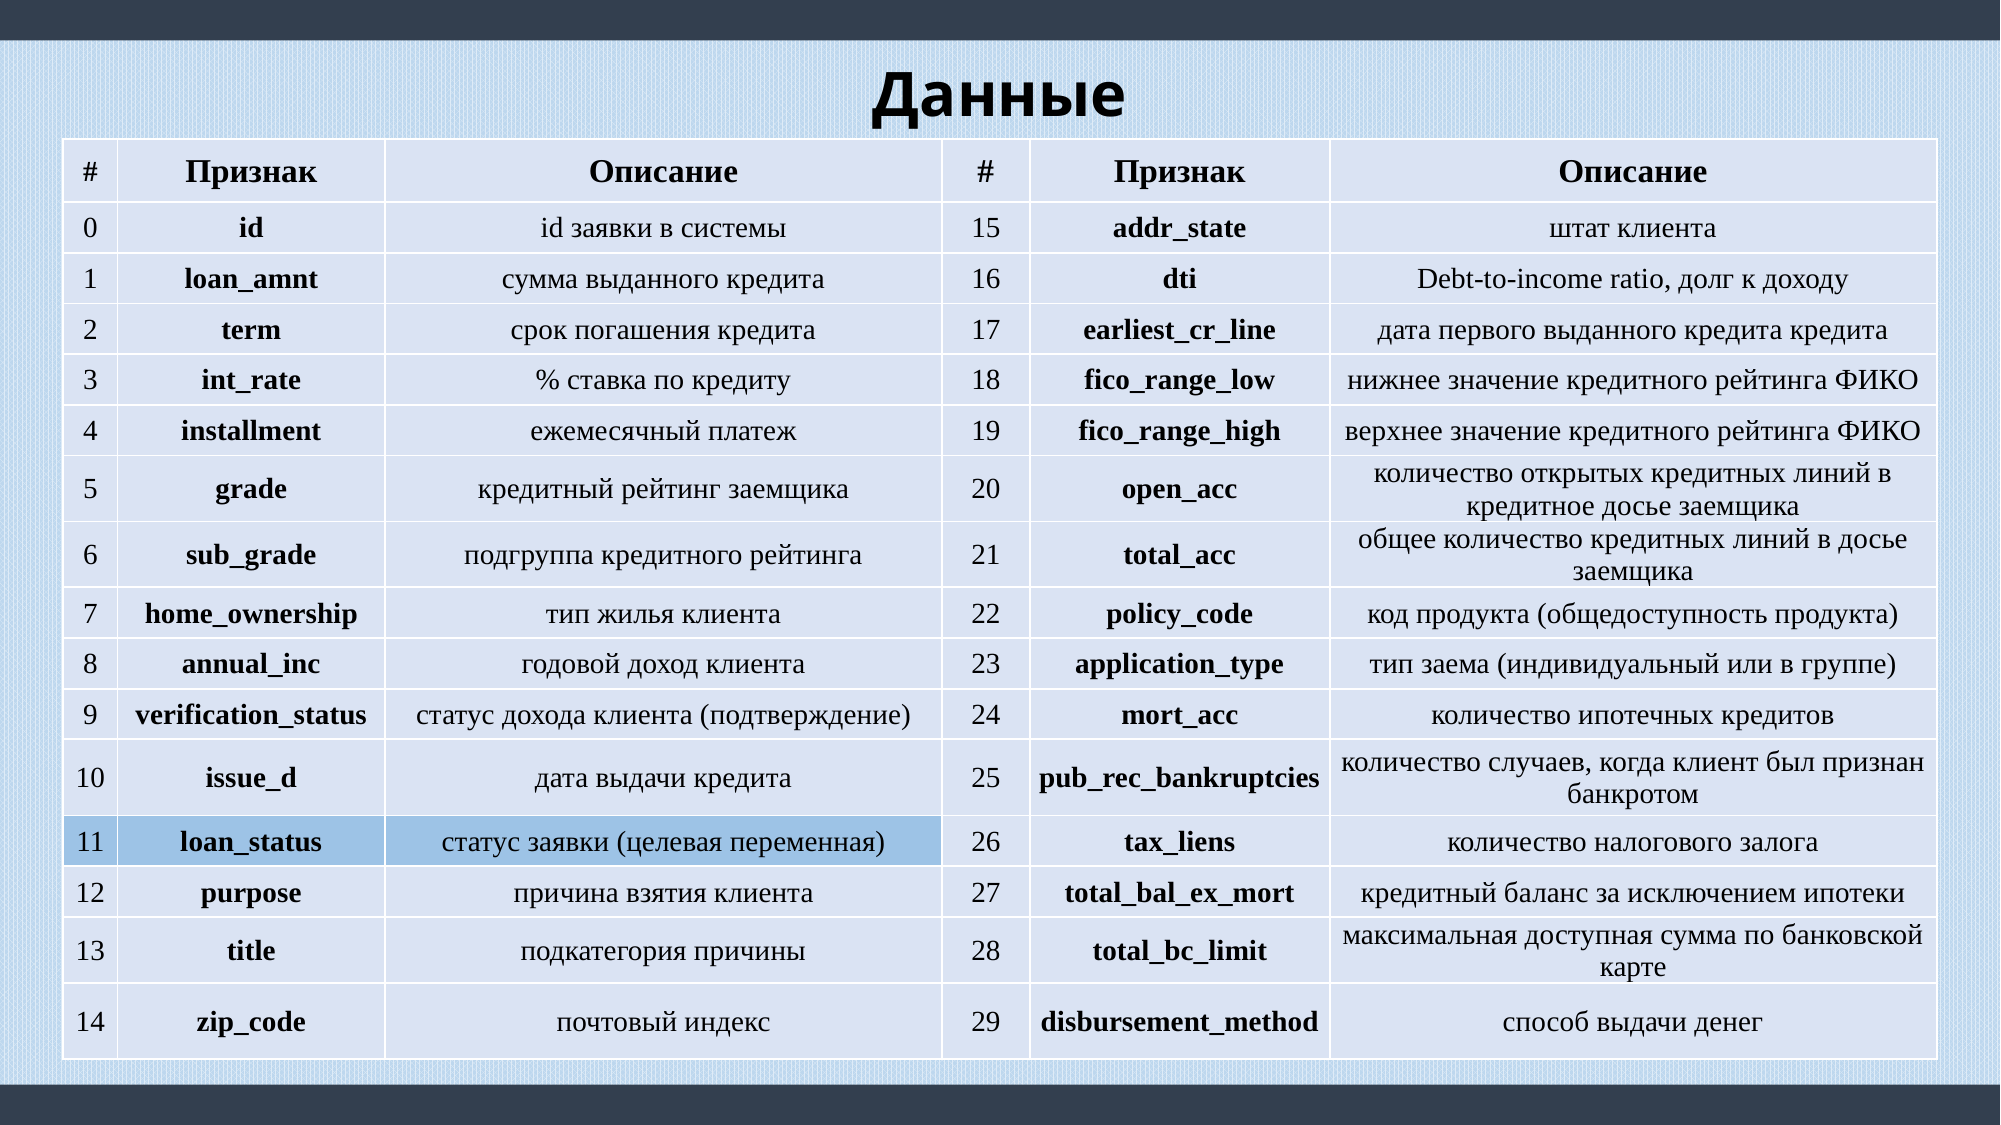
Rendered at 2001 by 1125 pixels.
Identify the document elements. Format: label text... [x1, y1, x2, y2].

table_cell причина взятия клиента [386, 867, 941, 916]
table_cell 24 [943, 690, 1029, 738]
table_cell Debt-to-income ratio, долг к доходу [1331, 254, 1936, 303]
table_header Признак [1031, 140, 1329, 201]
table_cell 14 [64, 984, 117, 1058]
table_cell open_acc [1031, 456, 1329, 521]
table_cell нижнее значение кредитного рейтинга ФИКО [1331, 355, 1936, 404]
table_cell подкатегория причины [386, 918, 941, 982]
table_cell 0 [64, 203, 117, 252]
table_cell 12 [64, 867, 117, 916]
table_cell 15 [943, 203, 1029, 252]
table_header # [64, 140, 117, 201]
table_cell policy_code [1031, 588, 1329, 637]
table_cell кредитный баланс за исключением ипотеки [1331, 867, 1936, 916]
table_cell tax_liens [1031, 816, 1329, 865]
table_cell 3 [64, 355, 117, 404]
table_cell почтовый индекс [386, 984, 941, 1058]
table_cell общее количество кредитных линий в досье заемщика [1331, 522, 1936, 586]
table_cell кредитный рейтинг заемщика [386, 456, 941, 521]
table_cell ежемесячный платеж [386, 406, 941, 455]
table_cell годовой доход клиента [386, 639, 941, 688]
table_cell total_bal_ex_mort [1031, 867, 1329, 916]
table_cell id [118, 203, 384, 252]
table_cell максимальная доступная сумма по банковской карте [1331, 918, 1936, 982]
table_cell тип жилья клиента [386, 588, 941, 637]
table_cell fico_range_low [1031, 355, 1329, 404]
table_cell 16 [943, 254, 1029, 303]
table_cell sub_grade [118, 522, 384, 586]
table_cell количество налогового залога [1331, 816, 1936, 865]
table_cell zip_code [118, 984, 384, 1058]
table_cell 8 [64, 639, 117, 688]
table_header Описание [1331, 140, 1936, 201]
table_cell код продукта (общедоступность продукта) [1331, 588, 1936, 637]
table_cell количество ипотечных кредитов [1331, 690, 1936, 738]
table_cell % ставка по кредиту [386, 355, 941, 404]
table_cell 5 [64, 456, 117, 521]
table_cell 1 [64, 254, 117, 303]
text_box [0, 1084, 2000, 1125]
table_cell количество случаев, когда клиент был признан банкротом [1331, 740, 1936, 815]
table_cell annual_inc [118, 639, 384, 688]
table_cell disbursement_method [1031, 984, 1329, 1058]
table_header # [943, 140, 1029, 201]
table_cell 13 [64, 918, 117, 982]
table_cell issue_d [118, 740, 384, 815]
table_cell 18 [943, 355, 1029, 404]
table_cell application_type [1031, 639, 1329, 688]
table_cell loan_amnt [118, 254, 384, 303]
text_box [0, 0, 2000, 41]
table_cell title [118, 918, 384, 982]
table_cell 23 [943, 639, 1029, 688]
table_cell earliest_cr_line [1031, 304, 1329, 353]
table_cell 25 [943, 740, 1029, 815]
table_cell 29 [943, 984, 1029, 1058]
table_cell 19 [943, 406, 1029, 455]
table_cell 17 [943, 304, 1029, 353]
table_cell штат клиента [1331, 203, 1936, 252]
table_cell fico_range_high [1031, 406, 1329, 455]
table_header Описание [386, 140, 941, 201]
table_cell 6 [64, 522, 117, 586]
table_cell срок погашения кредита [386, 304, 941, 353]
table_cell installment [118, 406, 384, 455]
table_cell количество открытых кредитных линий в кредитное досье заемщика [1331, 456, 1936, 521]
table_header Признак [118, 140, 384, 201]
table_cell статус дохода клиента (подтверждение) [386, 690, 941, 738]
table_cell loan_status [118, 816, 384, 865]
table_cell 28 [943, 918, 1029, 982]
table_cell 20 [943, 456, 1029, 521]
table_cell 4 [64, 406, 117, 455]
table_cell сумма выданного кредита [386, 254, 941, 303]
table_cell тип заема (индивидуальный или в группе) [1331, 639, 1936, 688]
table_cell dti [1031, 254, 1329, 303]
table_cell purpose [118, 867, 384, 916]
table_cell 9 [64, 690, 117, 738]
table_cell 2 [64, 304, 117, 353]
table_cell term [118, 304, 384, 353]
table_cell grade [118, 456, 384, 521]
table_cell 10 [64, 740, 117, 815]
table_cell верхнее значение кредитного рейтинга ФИКО [1331, 406, 1936, 455]
table_cell способ выдачи денег [1331, 984, 1936, 1058]
table_cell total_acc [1031, 522, 1329, 586]
table_cell 22 [943, 588, 1029, 637]
table_cell 7 [64, 588, 117, 637]
table_cell подгруппа кредитного рейтинга [386, 522, 941, 586]
table_cell pub_rec_bankruptcies [1031, 740, 1329, 815]
table_cell 11 [64, 816, 117, 865]
table_cell 21 [943, 522, 1029, 586]
table_cell статус заявки (целевая переменная) [386, 816, 941, 865]
table_cell addr_state [1031, 203, 1329, 252]
table_cell mort_acc [1031, 690, 1329, 738]
table_cell 27 [943, 867, 1029, 916]
table_cell home_ownership [118, 588, 384, 637]
table_cell дата выдачи кредита [386, 740, 941, 815]
table_cell verification_status [118, 690, 384, 738]
table_cell дата первого выданного кредита кредита [1331, 304, 1936, 353]
table_cell 26 [943, 816, 1029, 865]
text_box Данные [106, 48, 1894, 140]
table_cell int_rate [118, 355, 384, 404]
table_cell total_bc_limit [1031, 918, 1329, 982]
table_cell id заявки в системы [386, 203, 941, 252]
